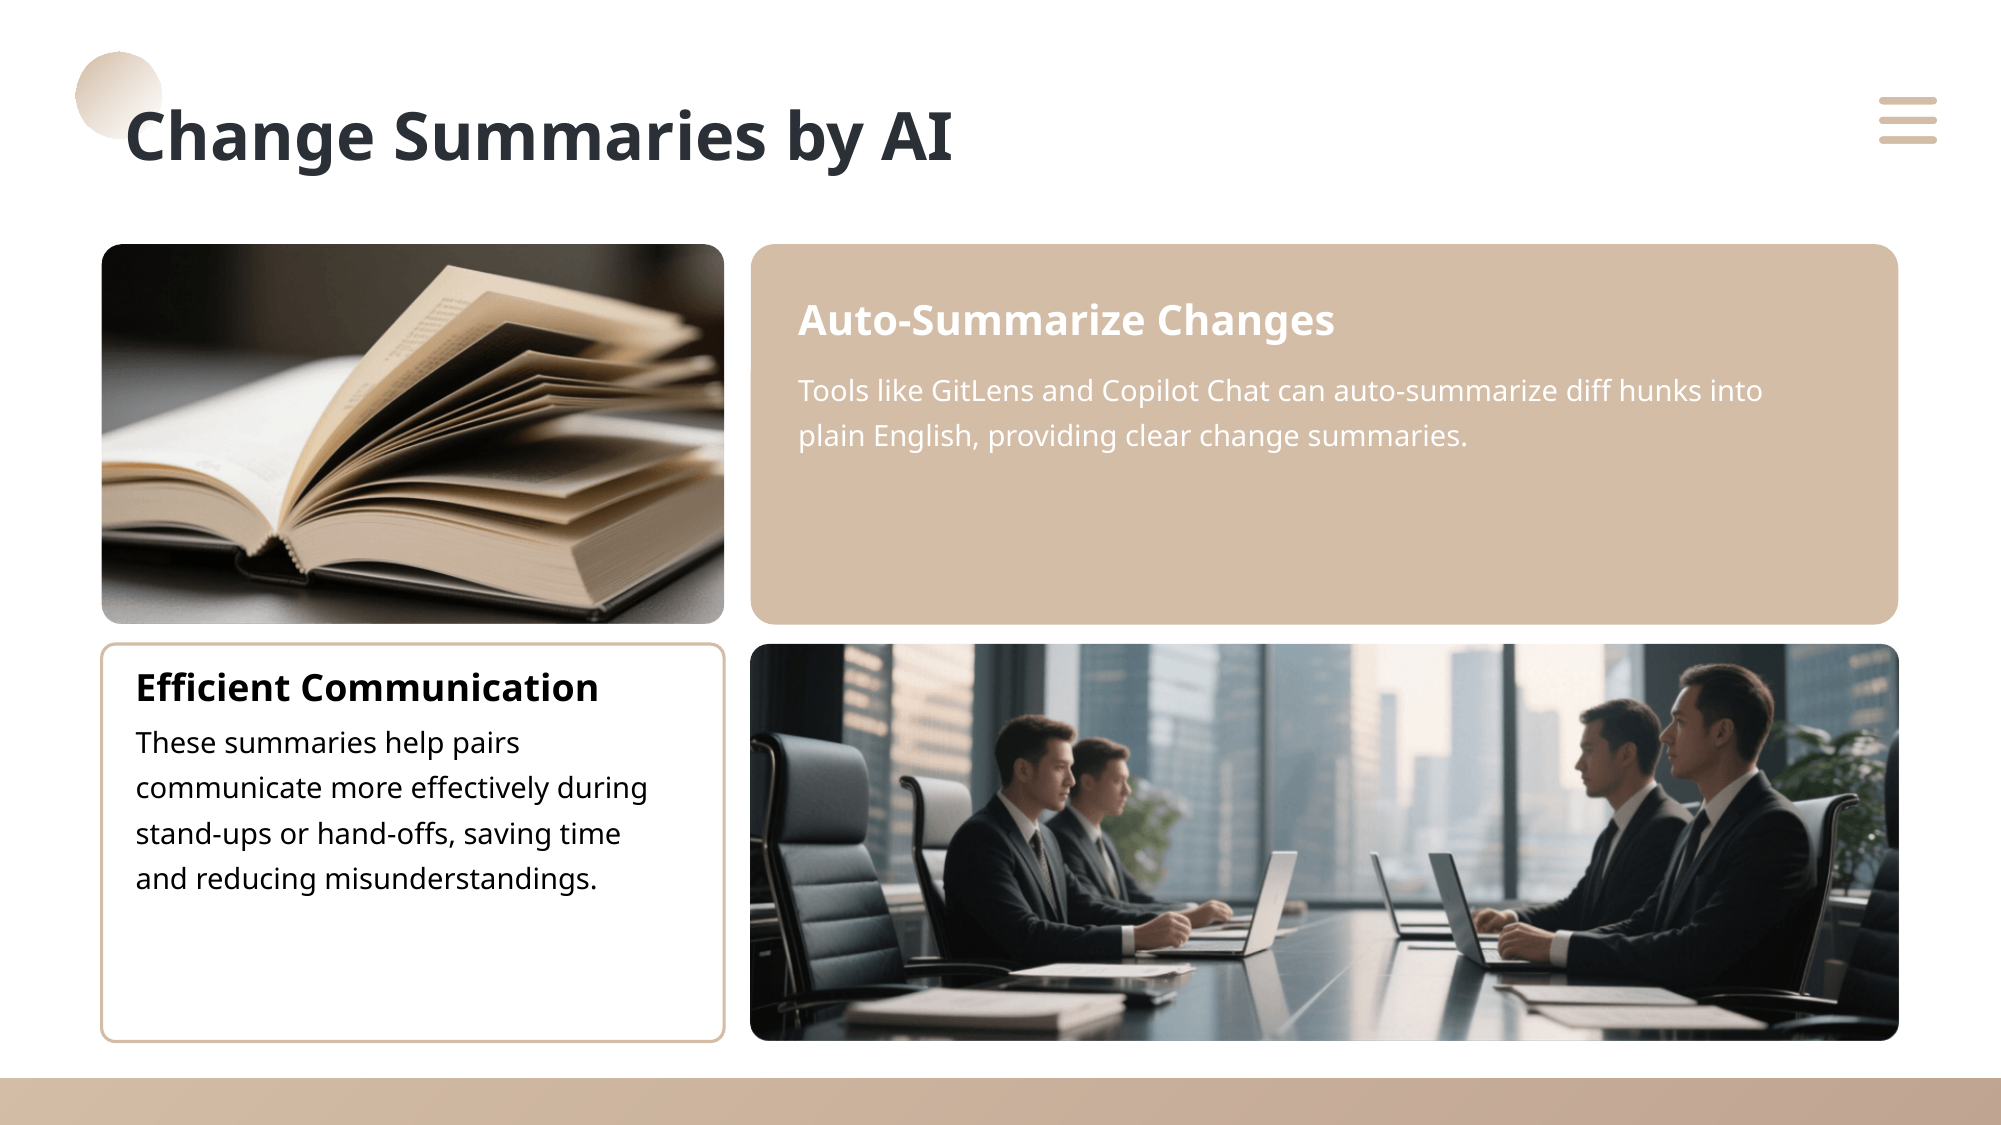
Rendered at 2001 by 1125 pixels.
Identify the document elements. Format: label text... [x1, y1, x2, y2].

text_box [57, 33, 170, 147]
text_box [1879, 97, 1937, 105]
text_box Auto-Summarize Changes [783, 286, 1840, 352]
text_box [750, 244, 1899, 625]
picture [749, 643, 1900, 1042]
text_box [101, 644, 725, 1042]
text_box [1879, 116, 1937, 124]
text_box [1879, 136, 1937, 144]
text_box Tools like GitLens and Copilot Chat can auto-summarize diff hunks into plain English, providing clear change summaries. [783, 353, 1840, 460]
text_box Change Summaries by AI [109, 85, 1139, 181]
picture [101, 244, 725, 625]
text_box These summaries help pairs communicate more effectively during stand-ups or hand-offs, saving time and reducing misunderstandings. [120, 706, 693, 904]
text_box Efficient Communication [120, 656, 693, 706]
text_box [0, 1078, 2000, 1125]
